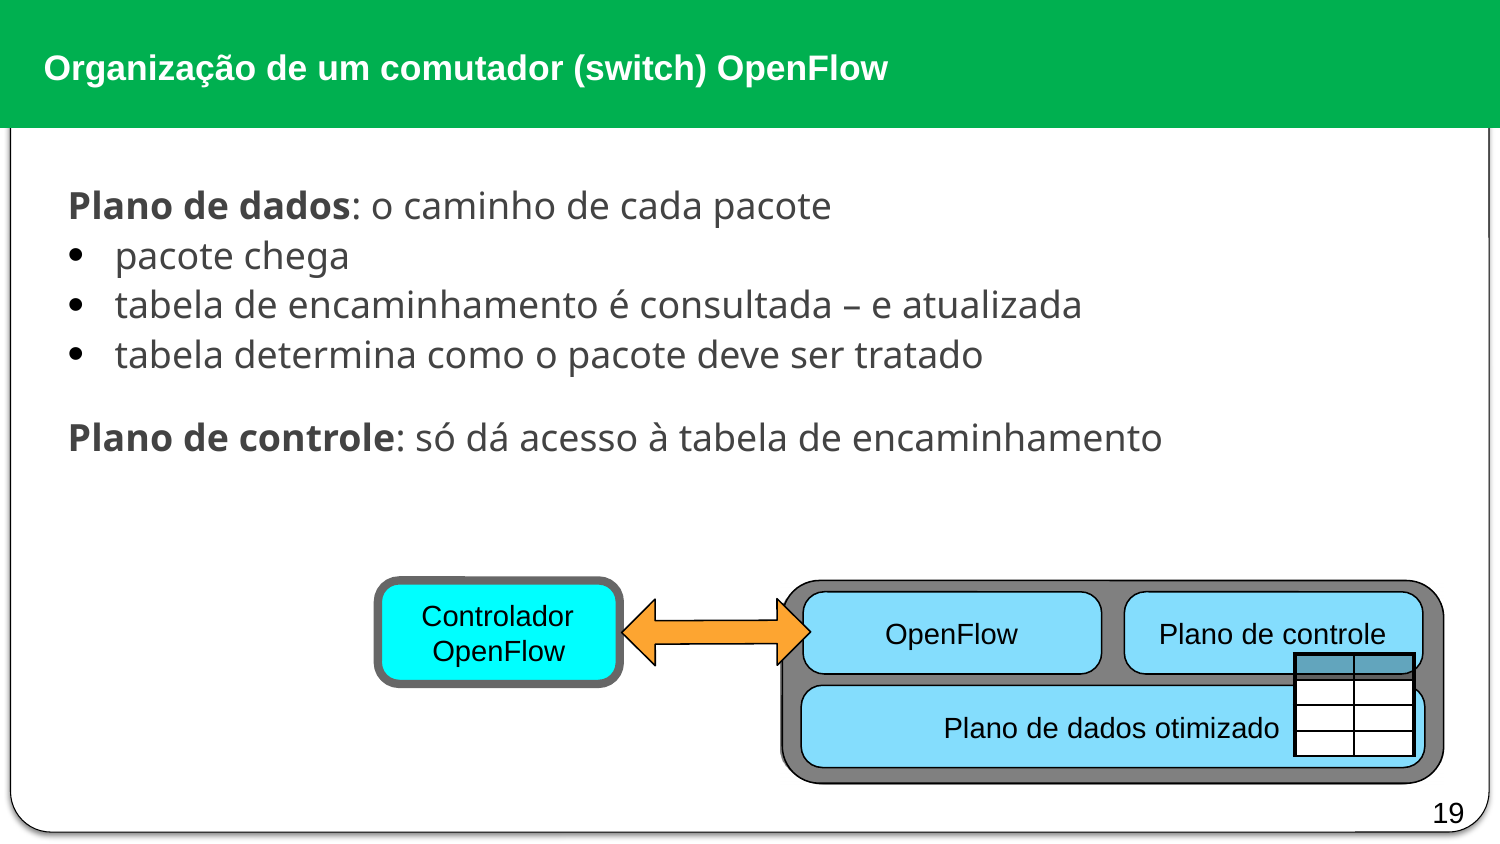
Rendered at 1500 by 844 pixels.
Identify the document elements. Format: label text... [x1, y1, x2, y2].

title Organização de um comutador (switch) OpenFlow [28, 5, 1199, 128]
picture [779, 580, 1444, 785]
list Plano de dados: o caminho de cada pacote pacote chega tabela de encaminhamento é consultada – e atualizada tabela determina como o pacote deve ser tratado Plano de controle: só dá acesso à tabela de encaminhamento [52, 162, 1415, 729]
slide_number 19 [1403, 779, 1494, 844]
text_box [621, 599, 773, 666]
text_box Controlador OpenFlow [377, 580, 620, 684]
